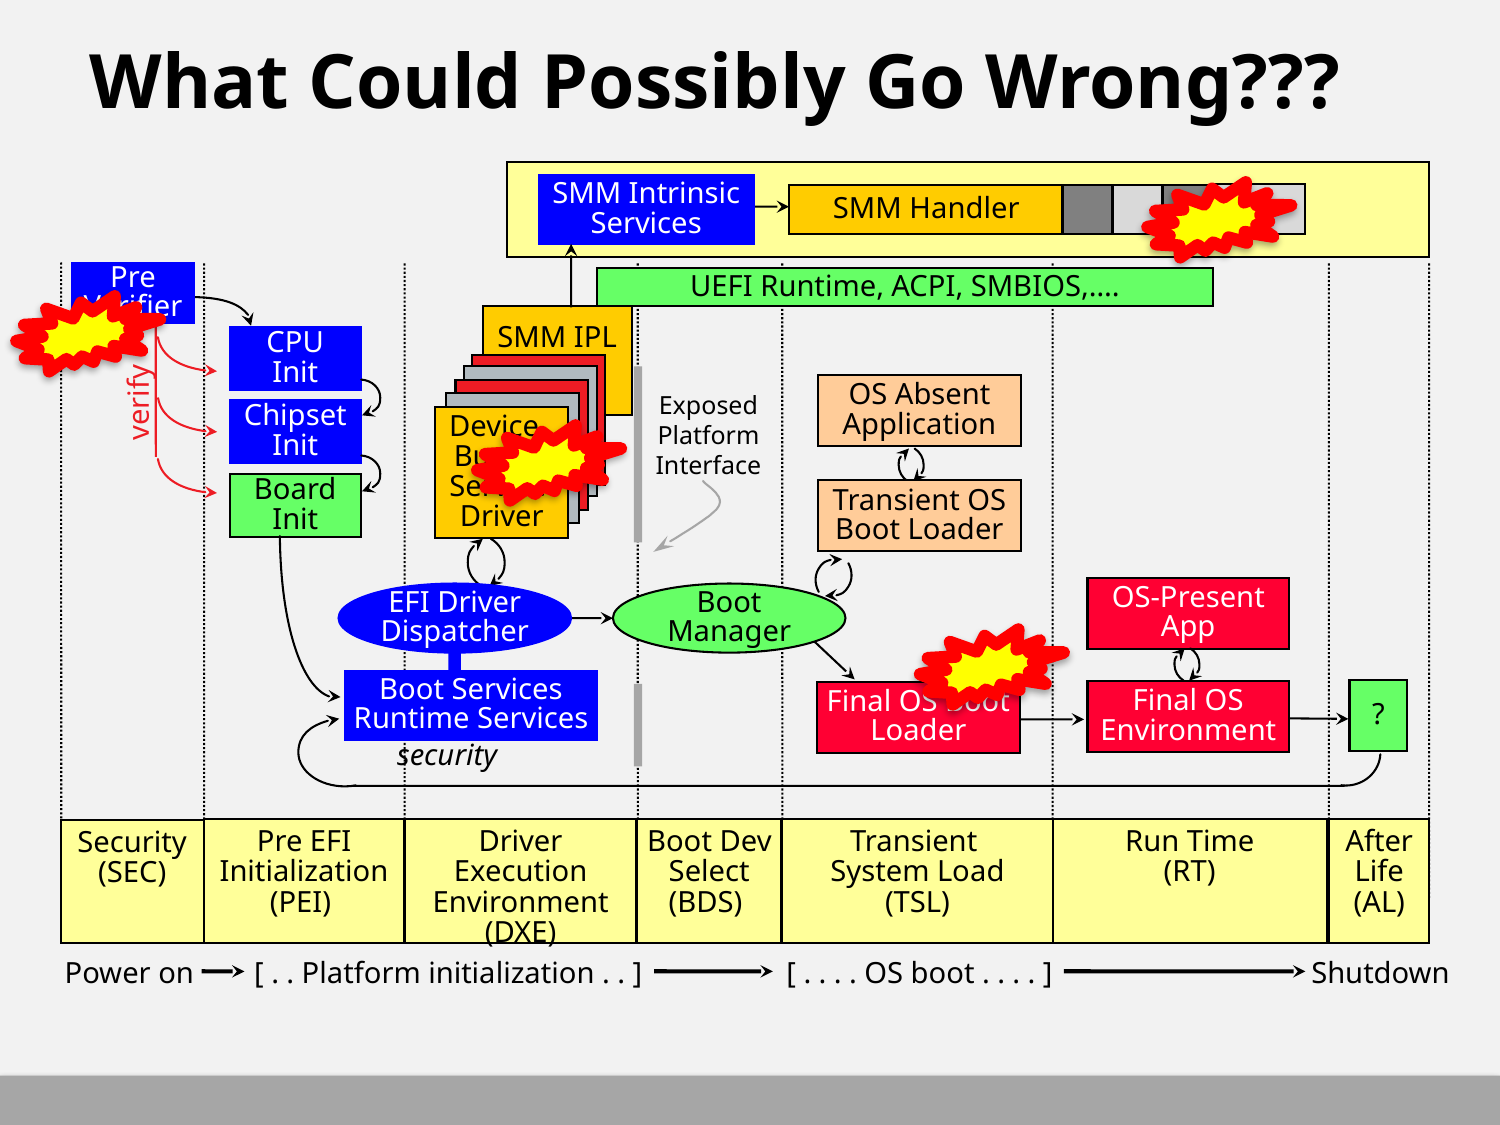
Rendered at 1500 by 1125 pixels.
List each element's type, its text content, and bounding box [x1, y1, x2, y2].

title What Could Possibly Go Wrong??? [74, 26, 1425, 160]
text_box [15, 308, 55, 372]
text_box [60, 162, 1446, 990]
